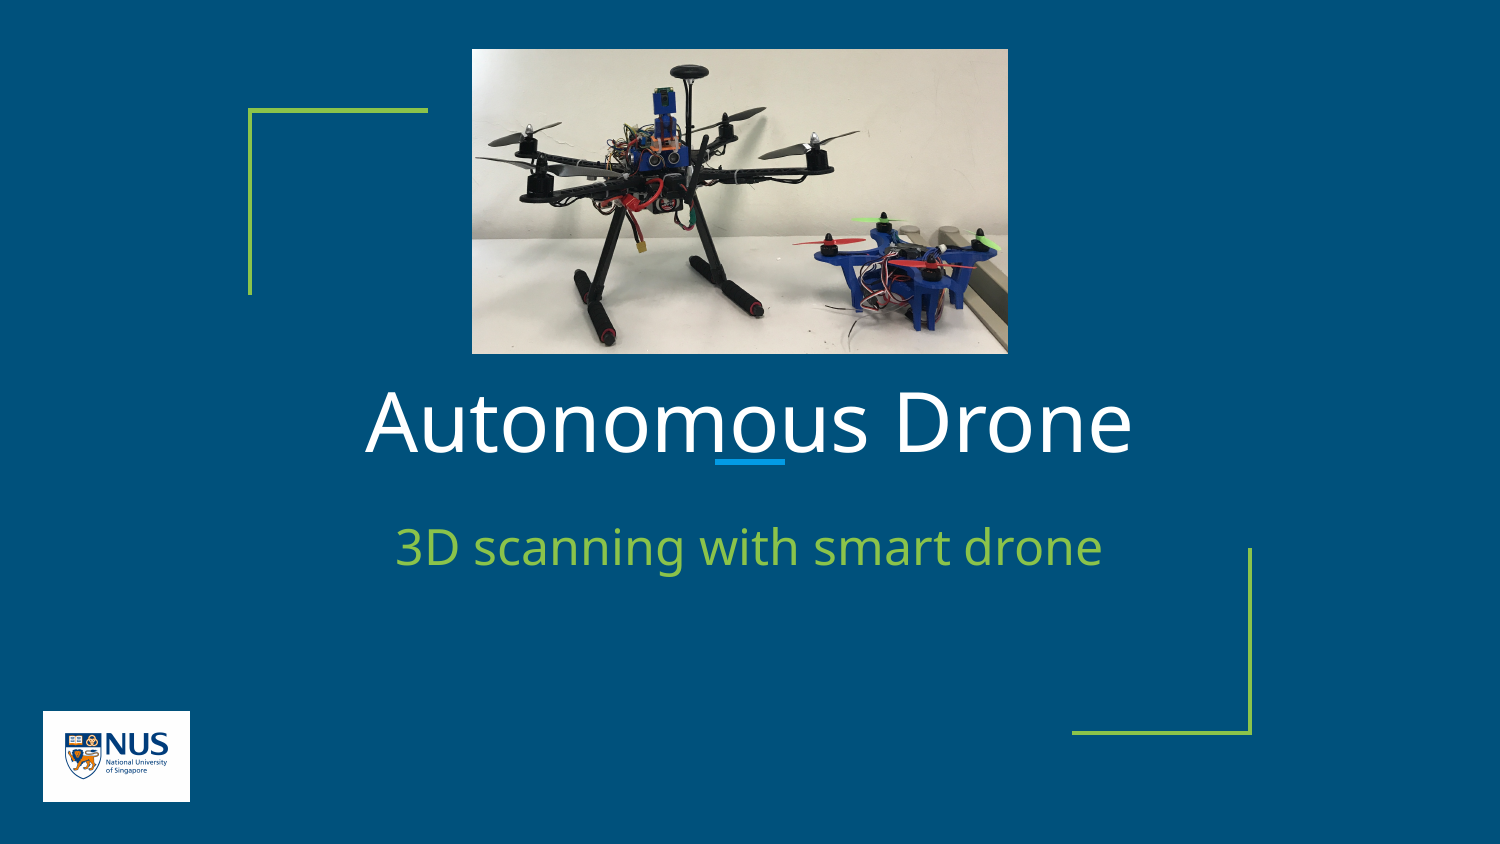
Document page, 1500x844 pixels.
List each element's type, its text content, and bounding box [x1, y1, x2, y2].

picture [473, 50, 1007, 353]
picture [44, 712, 189, 801]
subtitle 3D scanning with smart drone [275, 500, 1225, 650]
title Autonomous Drone [275, 245, 1225, 485]
